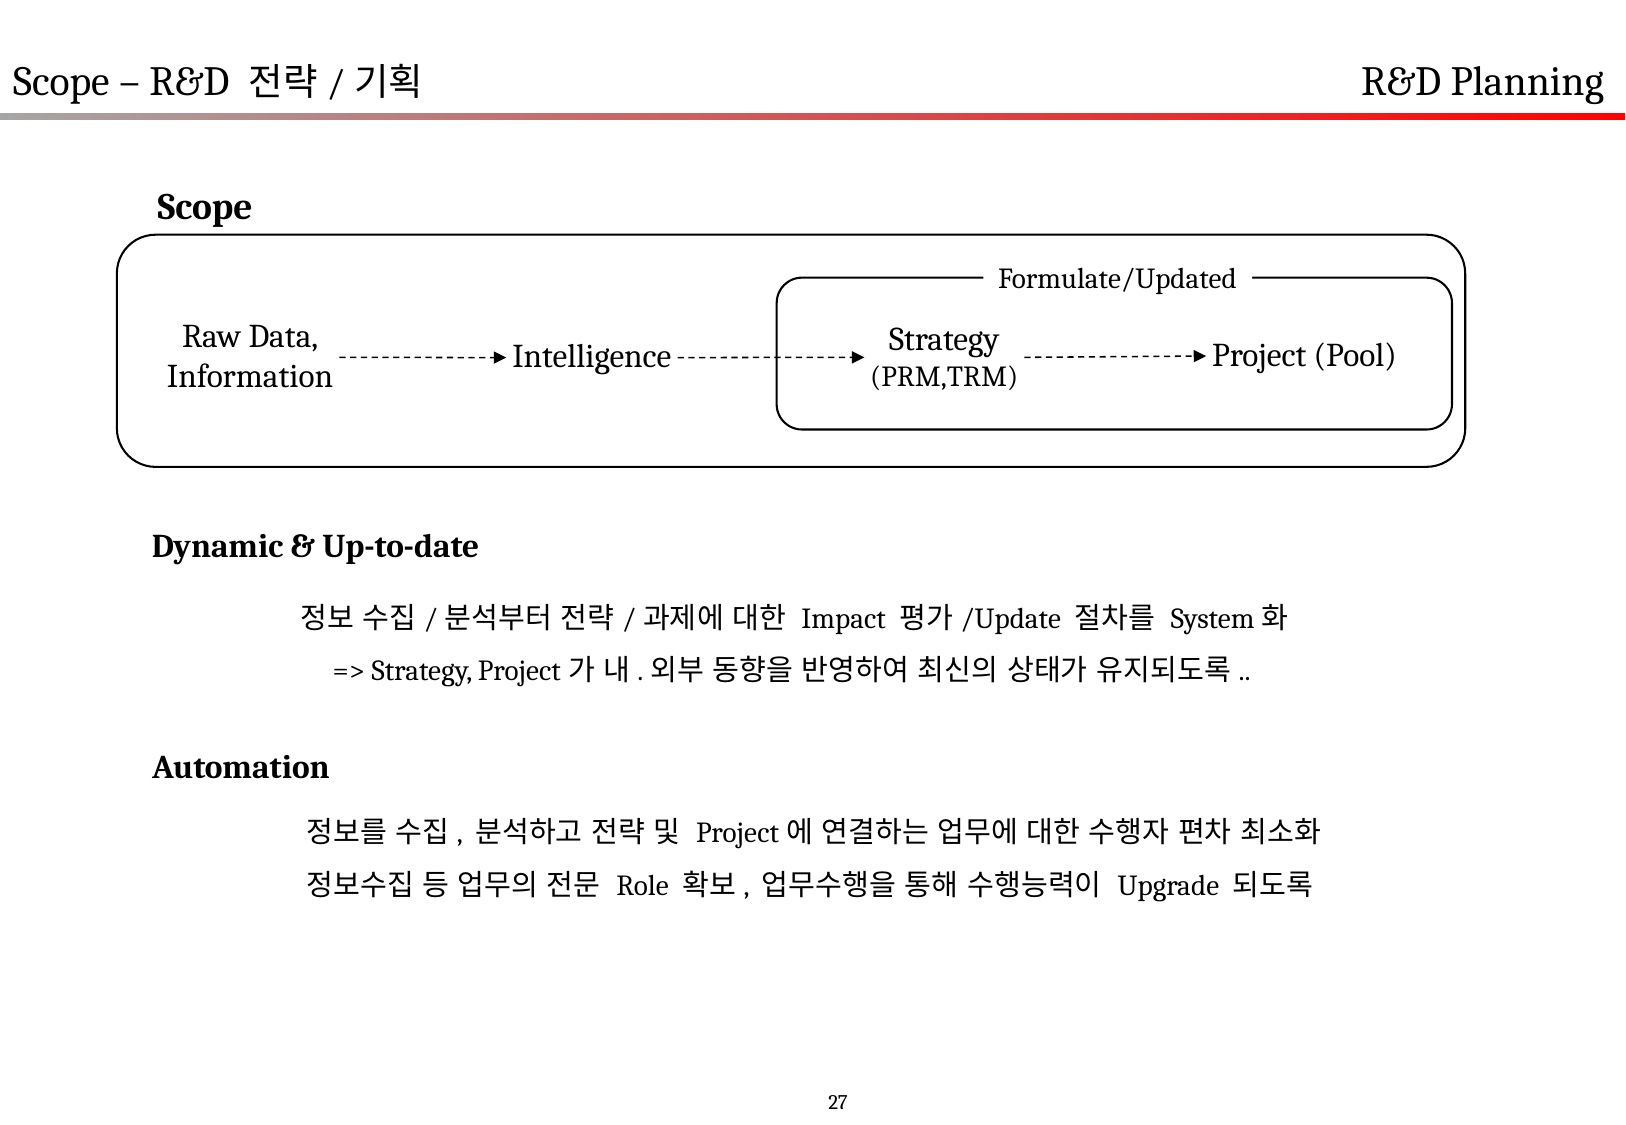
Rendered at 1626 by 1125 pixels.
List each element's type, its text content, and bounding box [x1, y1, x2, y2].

text_box Automation [146, 739, 336, 797]
text_box Scope [142, 175, 268, 235]
table_header 연구비 관리 안함 [1024, 358, 1199, 364]
text_box [114, 232, 1468, 469]
text_box 정보를 수집, 분석하고 전략 및 Project에 연결하는 업무에 대한 수행자 편차 최소화 정보수집 등 업무의 전문 Role 확보, 업무수행을 통해 수행능력이 Upgrade 되도록 [300, 790, 1459, 913]
text_box 27 [813, 1080, 869, 1119]
text_box Scope – R&D 전략/기획 [0, 46, 438, 112]
table_header 연구비 관리 안함 [683, 359, 863, 363]
text_box R&D Planning [1346, 46, 1619, 112]
text_box Dynamic & Up-to-date [145, 518, 486, 576]
text_box 정보 수집/분석부터 전략/과제에 대한 Impact 평가/Update 절차를 System화 => Strategy, Project가 내.외부 동향을 반영하여 최신의 상태가 유지되도록.. [294, 575, 1452, 699]
